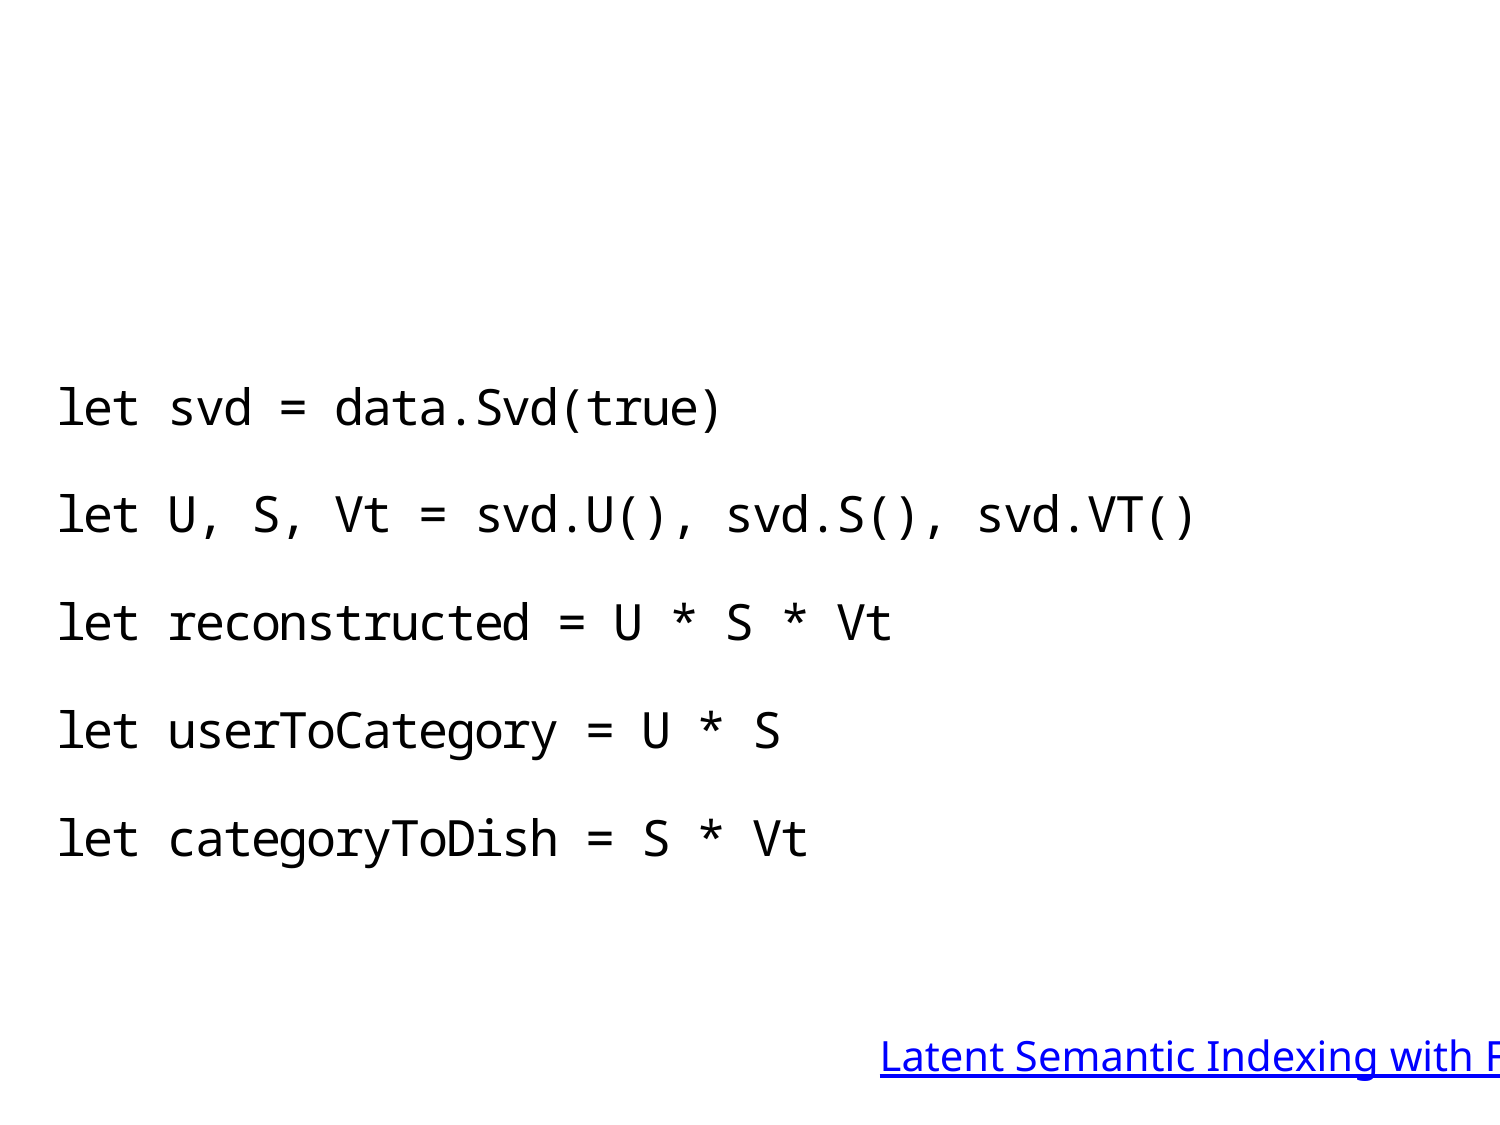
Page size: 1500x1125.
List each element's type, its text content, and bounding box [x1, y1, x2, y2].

title let svd = data.Svd(true) let U, S, Vt = svd.U(), svd.S(), svd.VT() let reconstructed = U * S * Vt let userToCategory = U * S let categoryToDish = S * Vt [56, 381, 1431, 873]
text_box Latent Semantic Indexing with F# [879, 1029, 1500, 1087]
